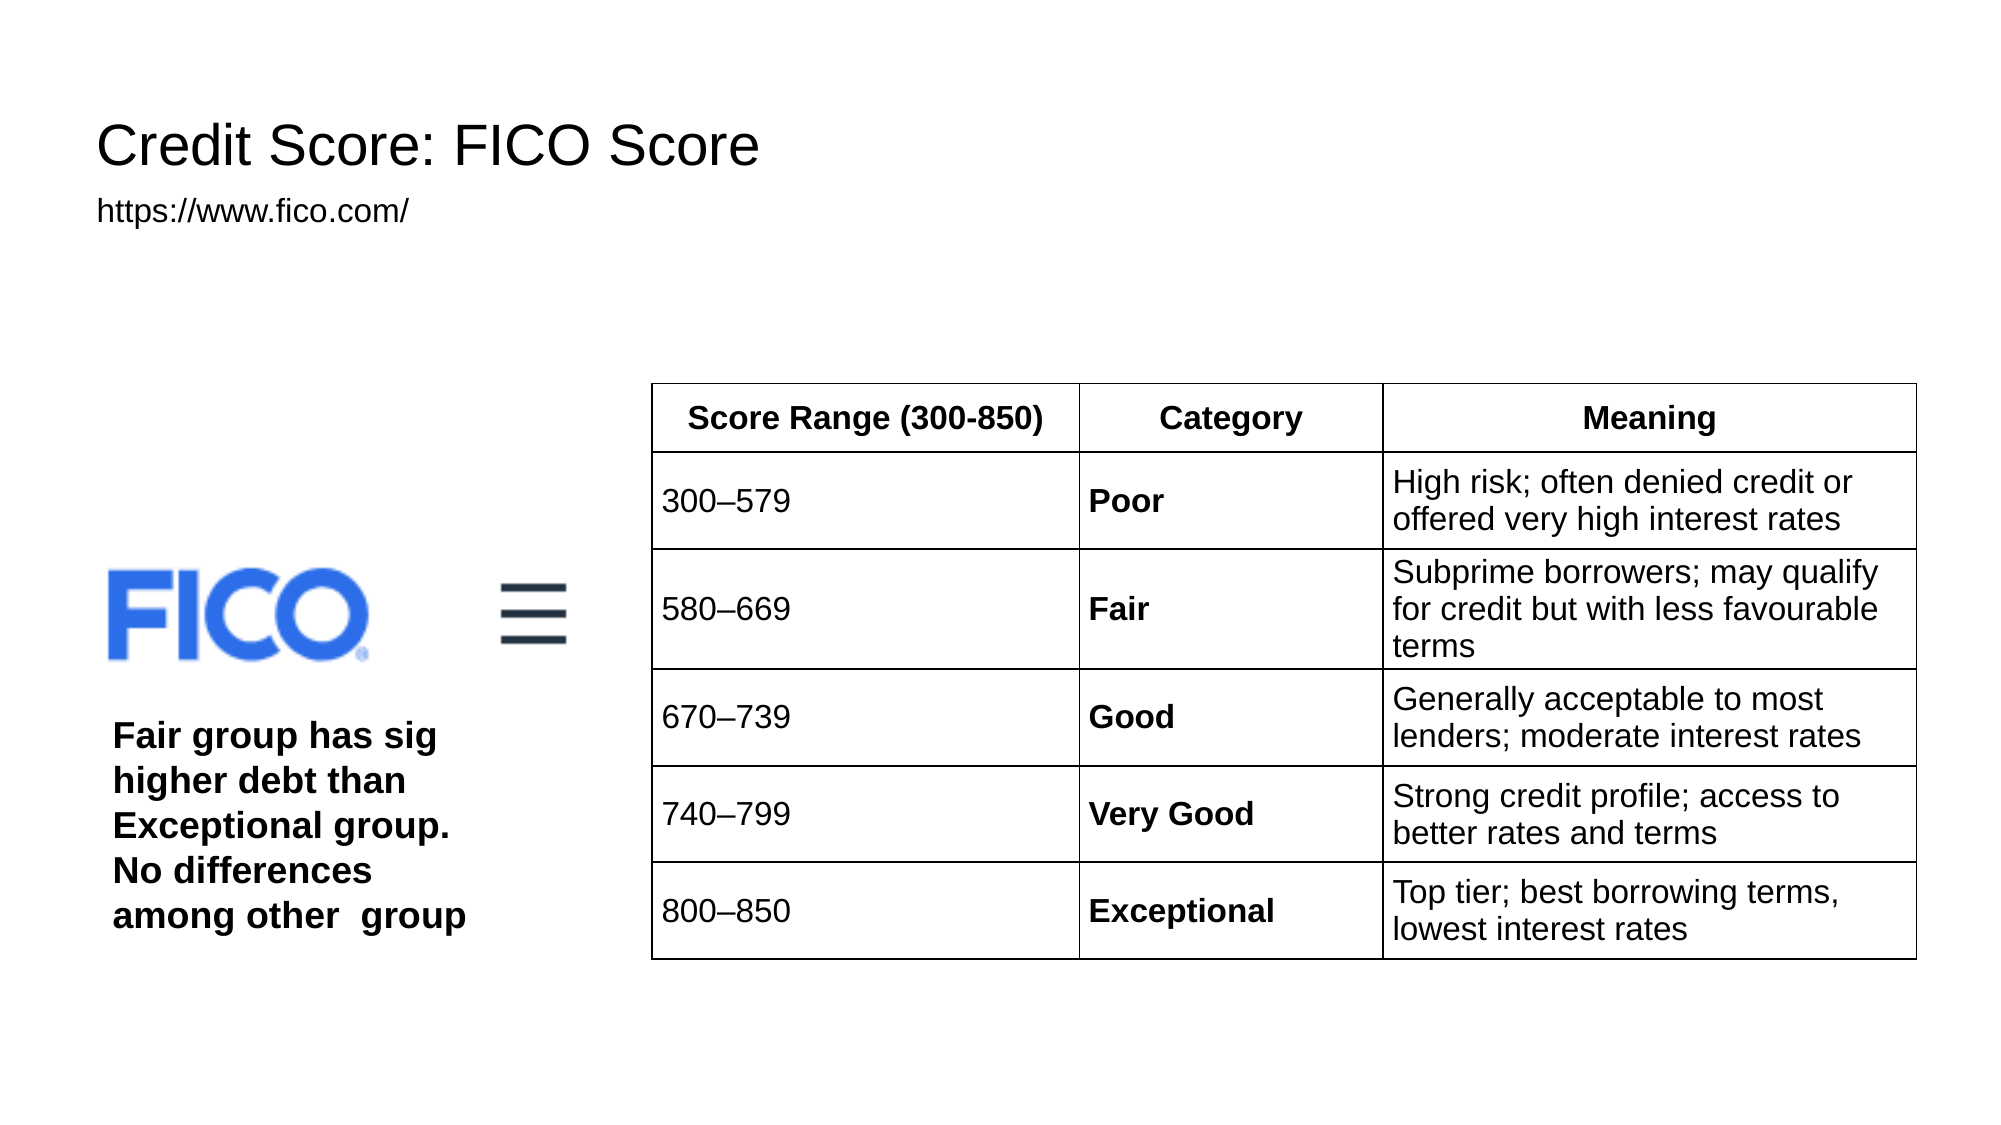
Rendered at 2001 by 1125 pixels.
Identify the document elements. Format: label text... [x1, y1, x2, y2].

table_cell Exceptional [1080, 863, 1382, 958]
picture [0, 487, 736, 728]
table_cell 800–850 [653, 863, 1079, 958]
table_cell 740–799 [653, 767, 1079, 861]
table_cell 580–669 [740, 550, 1079, 668]
table_cell High risk; often denied credit or offered very high interest rates [1384, 453, 1916, 548]
text_box https://www.fico.com/ [81, 185, 1000, 251]
table_cell Good [1080, 670, 1382, 765]
table_header Score Range (300-850) [653, 384, 1079, 451]
text_box Fair group has sig higher debt than Exceptional group. No differences among other group [97, 735, 498, 944]
table_cell 670–739 [653, 670, 1079, 765]
table_cell Poor [1080, 453, 1382, 548]
title Credit Score: FICO Score [81, 64, 1338, 186]
table_cell Strong credit profile; access to better rates and terms [1384, 767, 1916, 861]
table_cell Very Good [1080, 767, 1382, 861]
table_cell 300–579 [653, 453, 1079, 548]
table_cell Fair [1080, 550, 1382, 668]
table_cell Subprime borrowers; may qualify for credit but with less favourable terms [1384, 550, 1916, 668]
table_cell Top tier; best borrowing terms, lowest interest rates [1384, 863, 1916, 958]
table_cell Generally acceptable to most lenders; moderate interest rates [1384, 670, 1916, 765]
table_header Meaning [1384, 384, 1916, 451]
table_header Category [1080, 384, 1382, 451]
